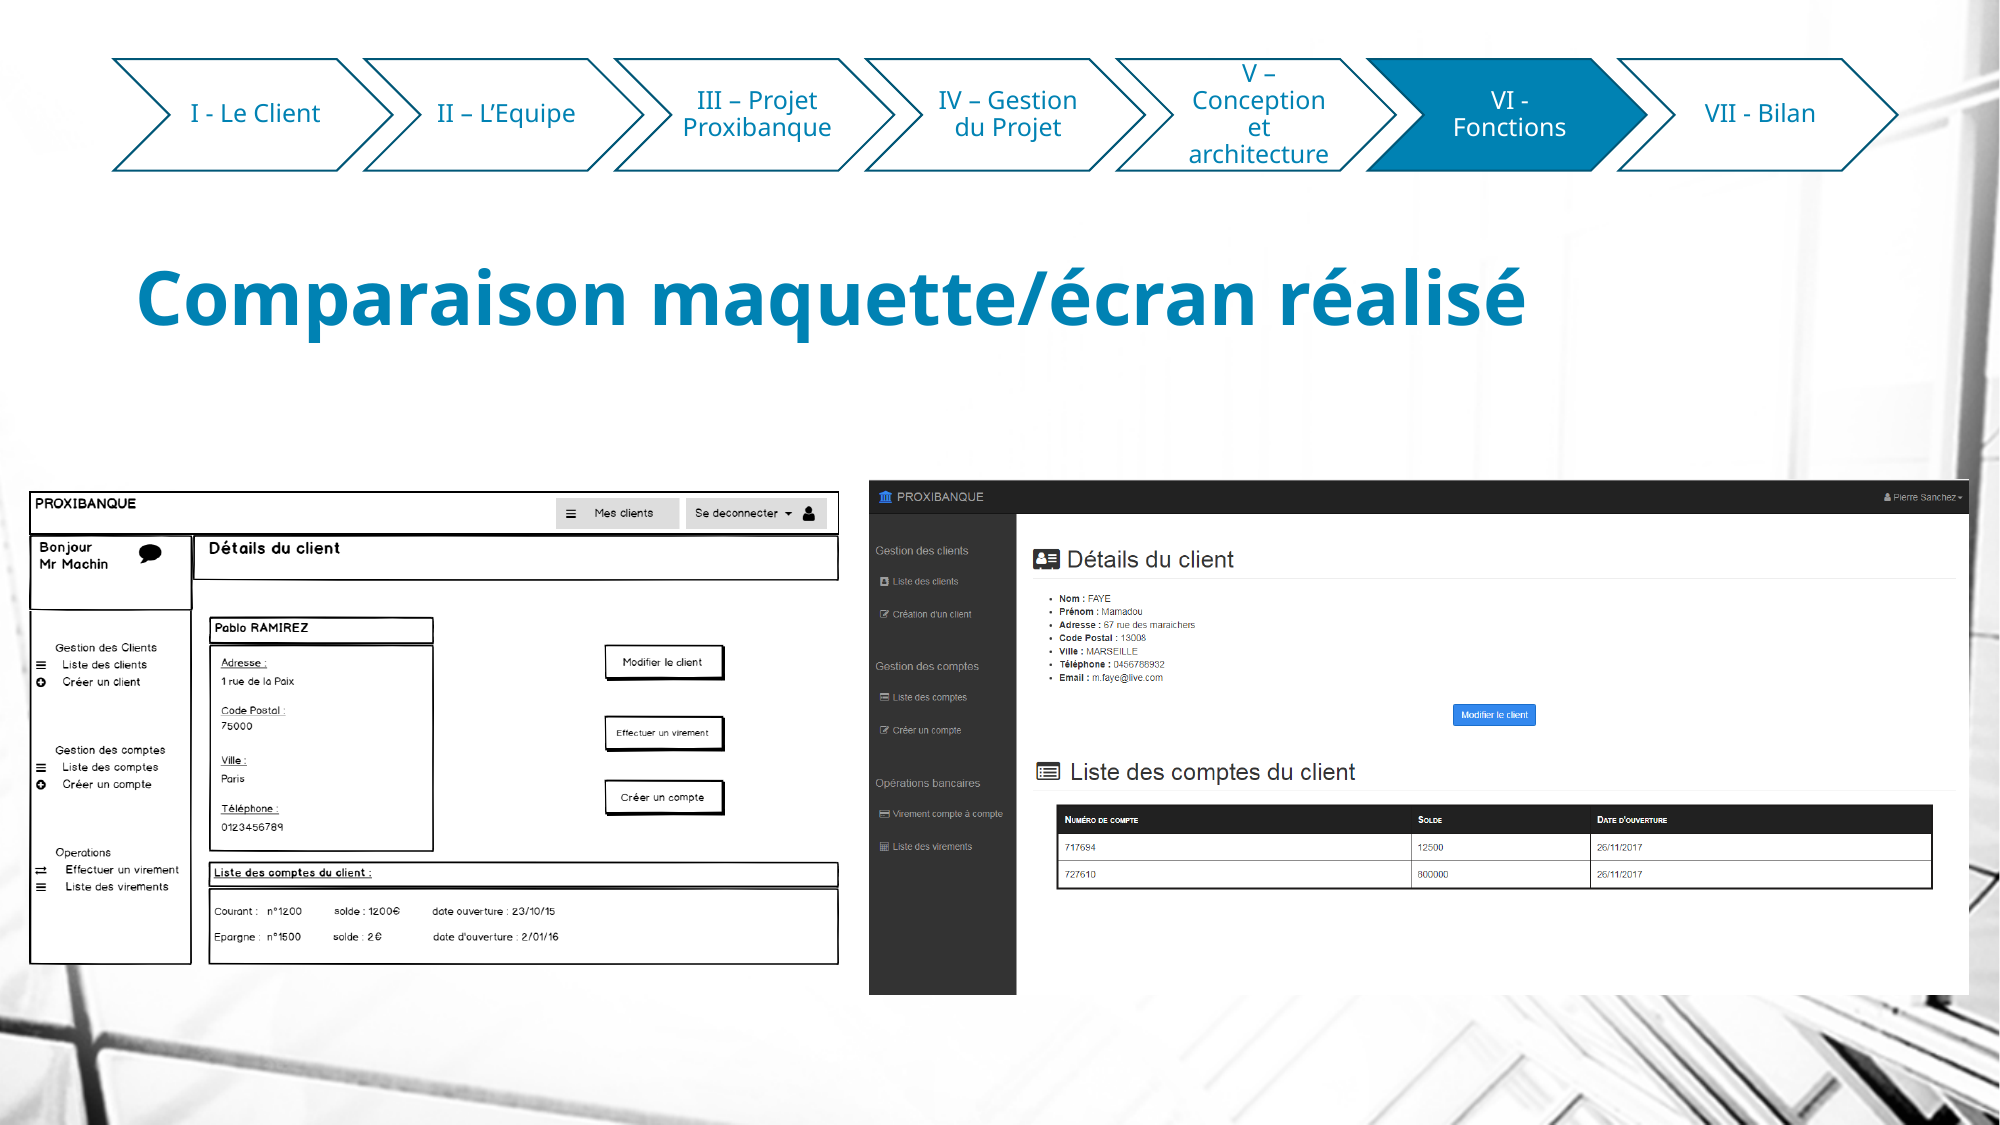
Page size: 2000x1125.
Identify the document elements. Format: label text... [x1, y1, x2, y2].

picture [0, 0, 2000, 1125]
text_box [113, 2, 1898, 227]
title Comparaison maquette/écran réalisé [120, 227, 1546, 348]
